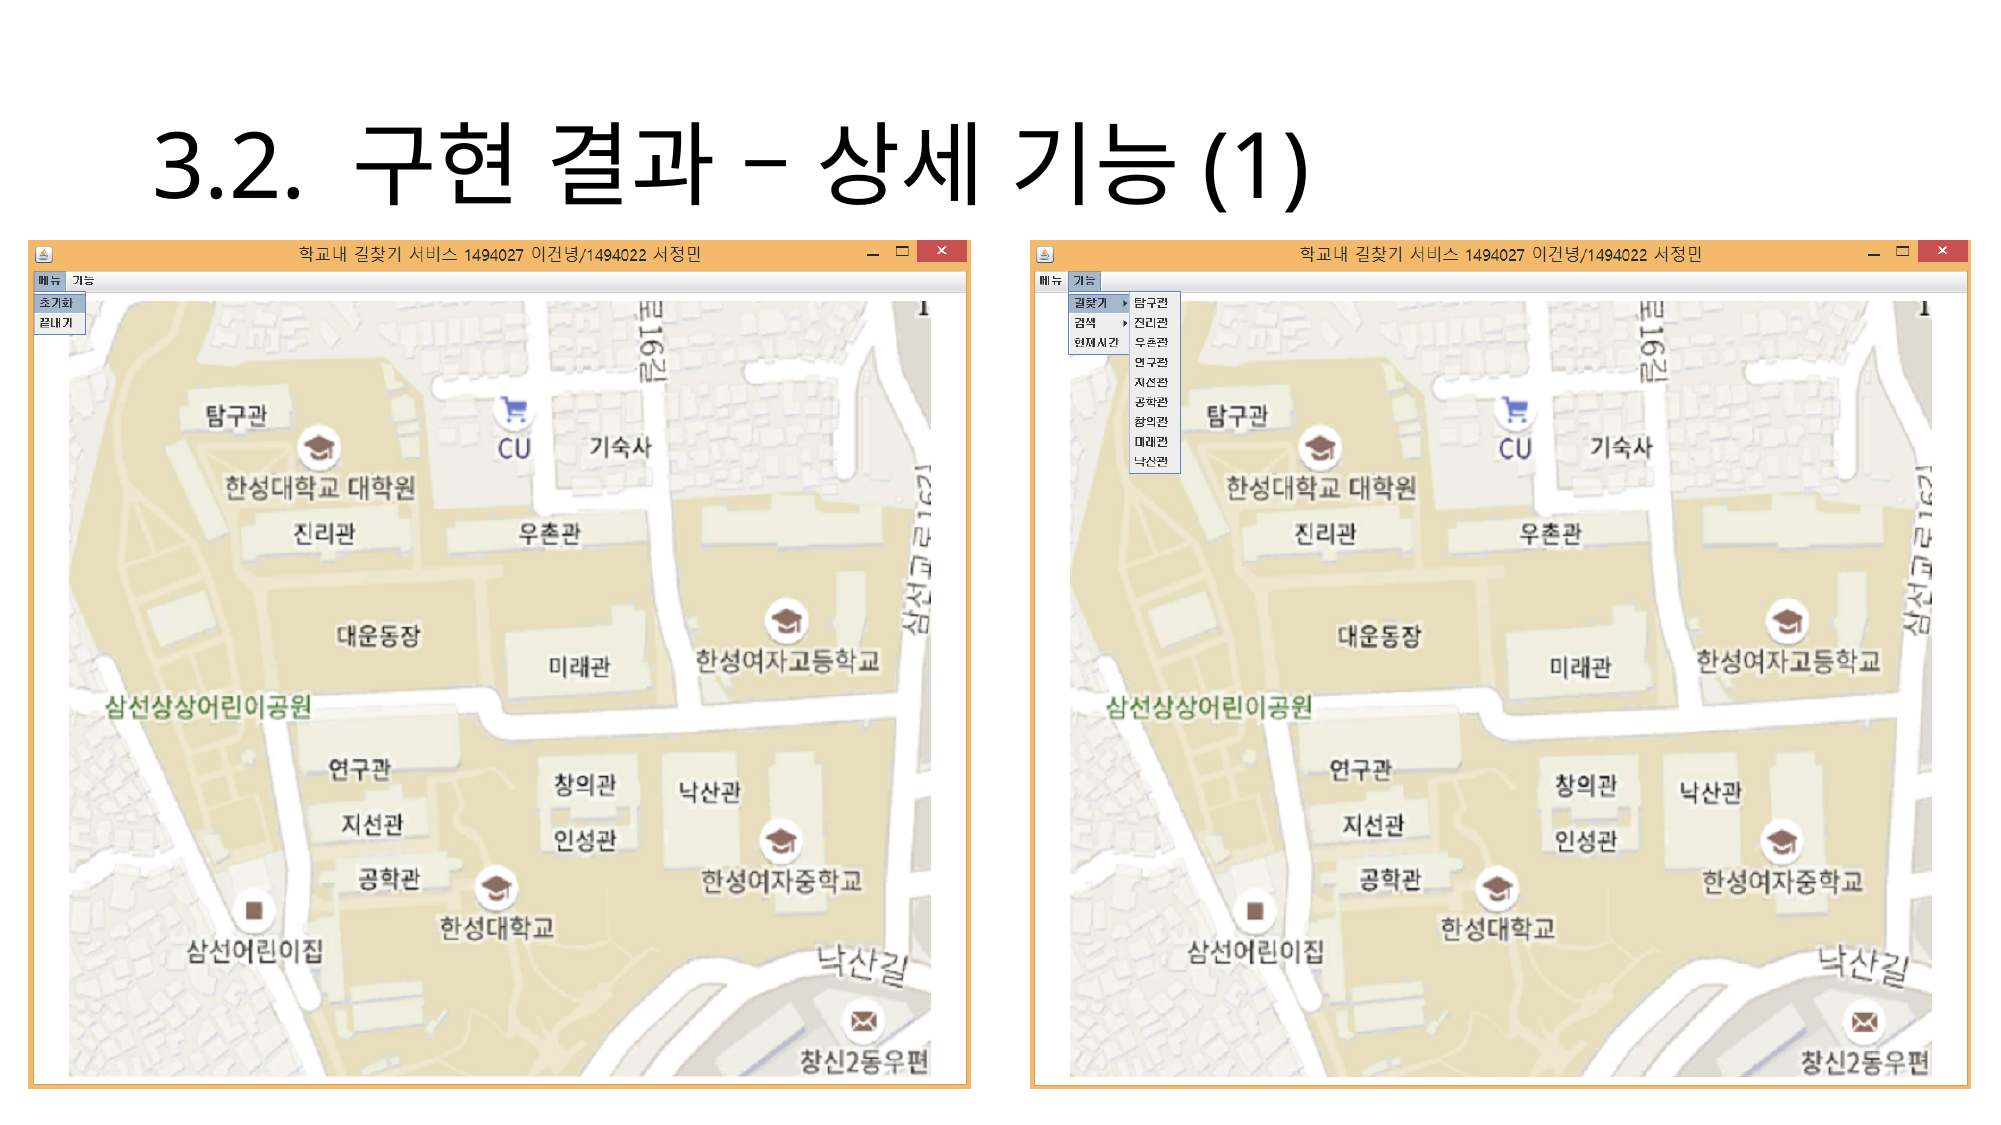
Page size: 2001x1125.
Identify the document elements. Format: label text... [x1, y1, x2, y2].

title 3.2. 구현 결과 – 상세 기능(1) [137, 59, 1863, 278]
picture [1030, 240, 1971, 1089]
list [28, 240, 971, 1089]
